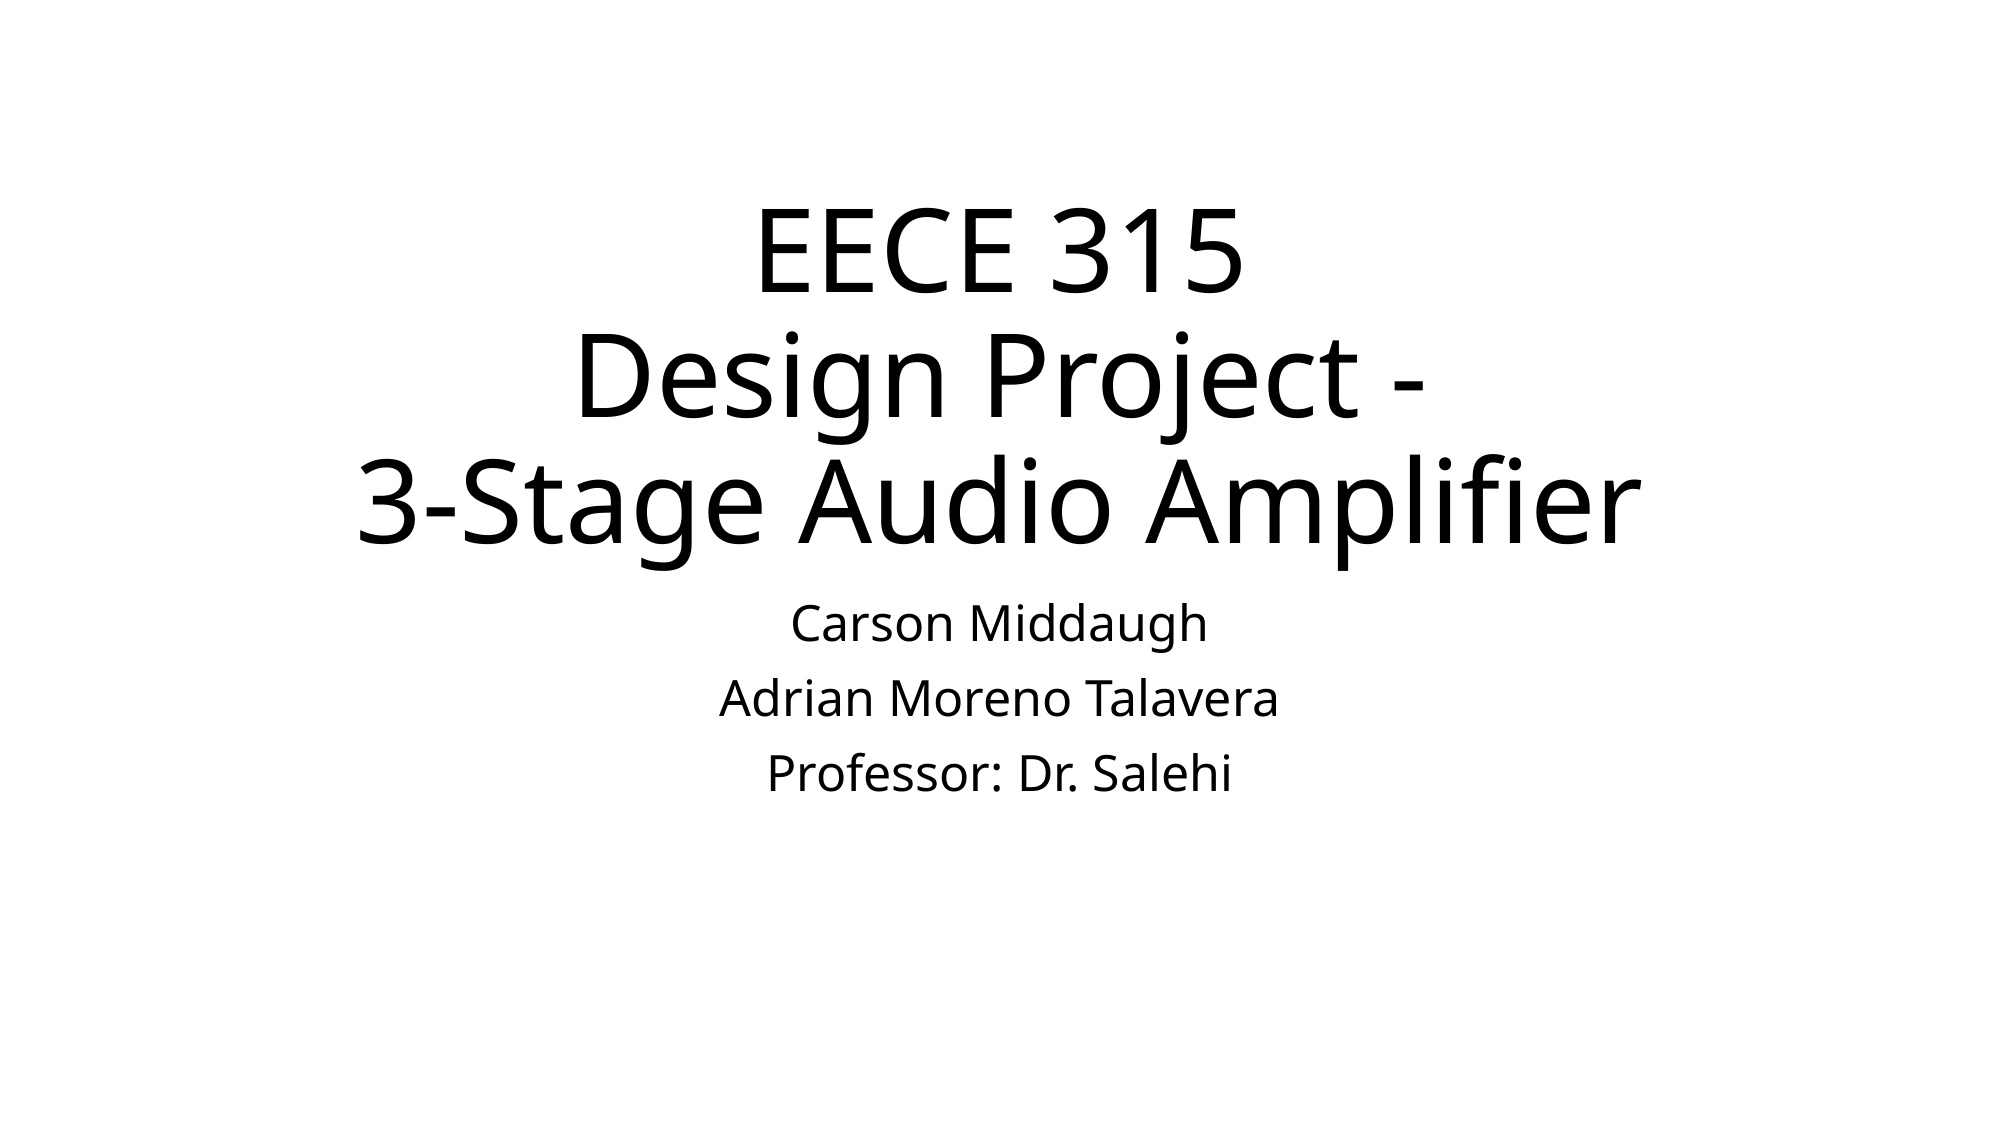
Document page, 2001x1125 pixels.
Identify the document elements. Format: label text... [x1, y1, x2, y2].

title EECE 315 Design Project - 3-Stage Audio Amplifier [249, 184, 1750, 576]
subtitle Carson Middaugh Adrian Moreno Talavera Professor: Dr. Salehi [249, 590, 1750, 863]
